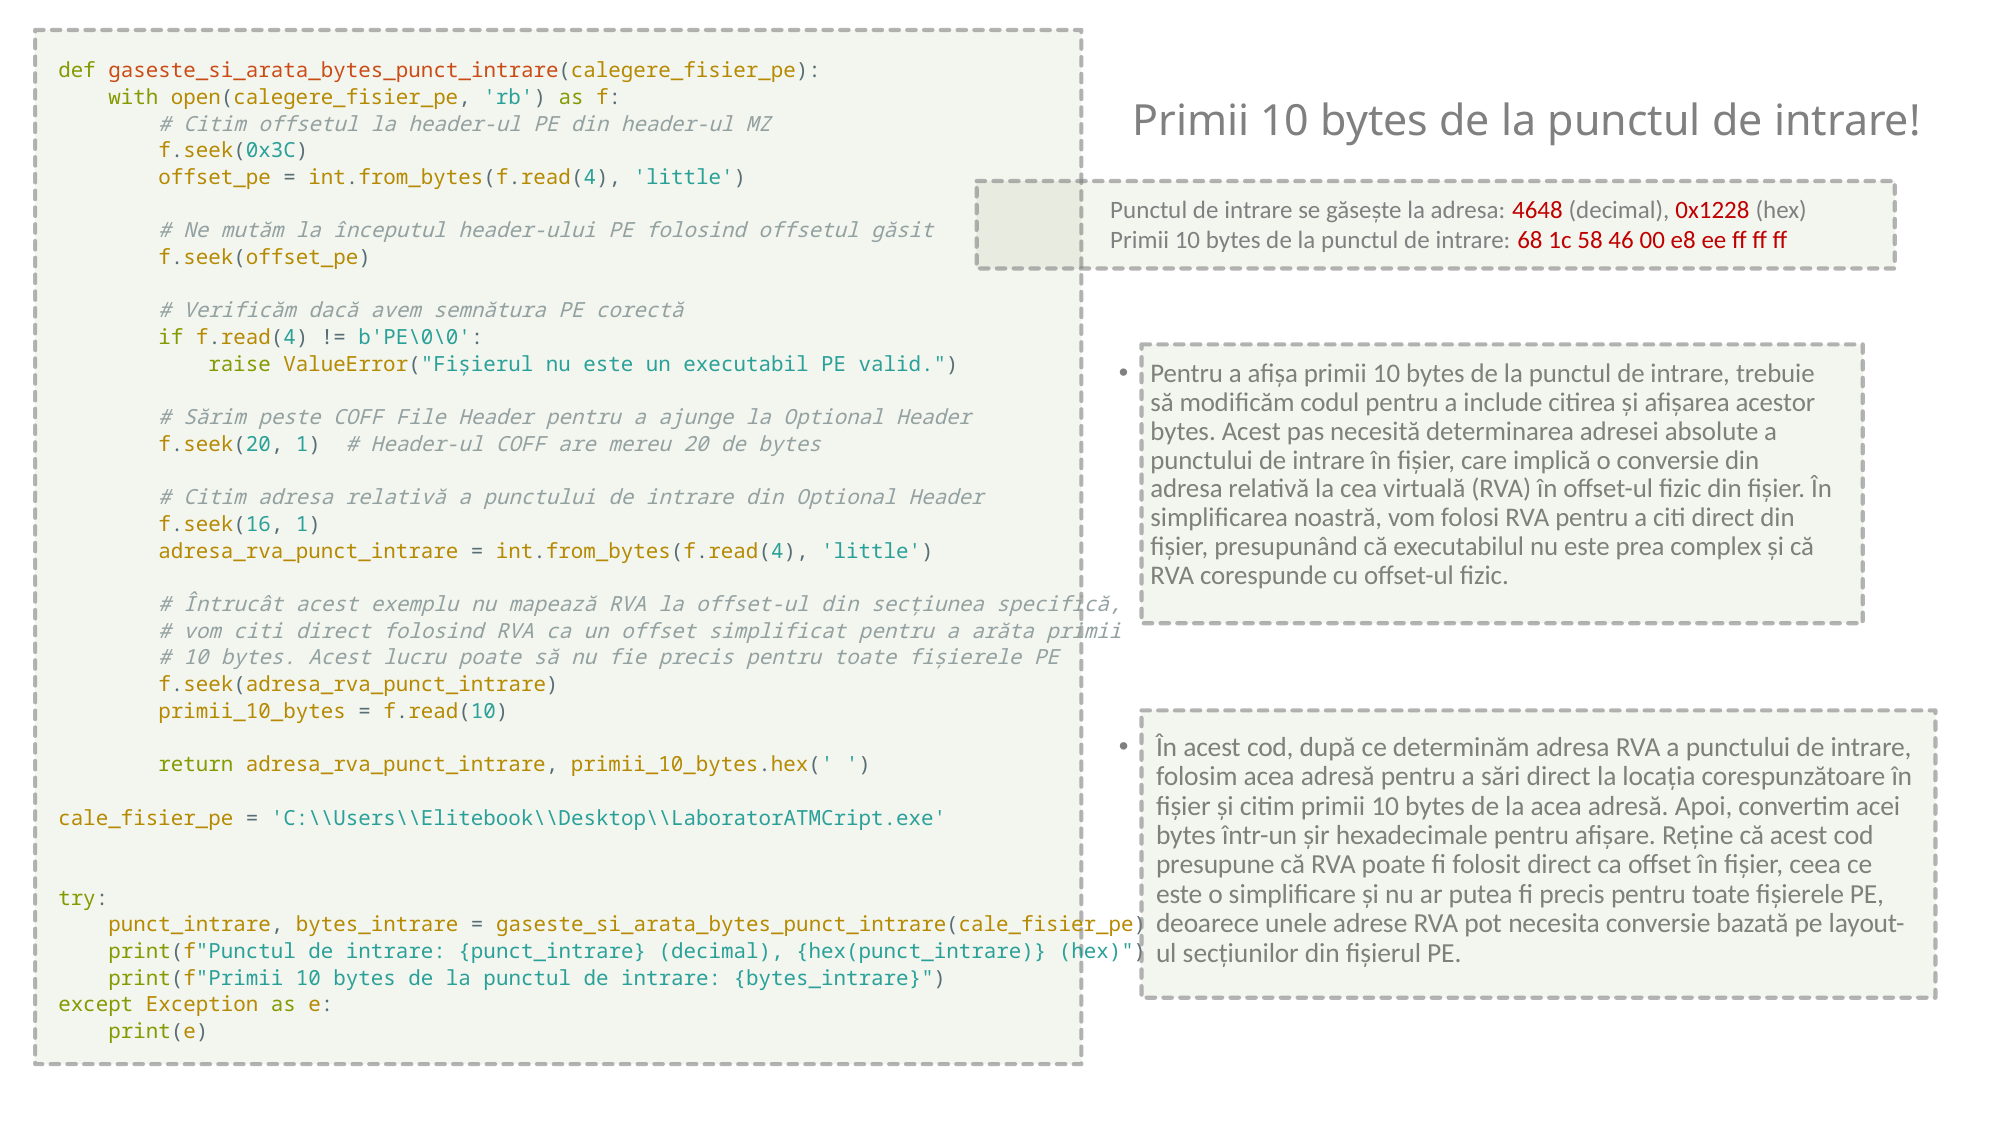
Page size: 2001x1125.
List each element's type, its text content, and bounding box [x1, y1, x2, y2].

text_box [1319, 181, 1895, 269]
text_box [35, 29, 1082, 1065]
text_box Punctul de intrare se găsește la adresa: 4648 (decimal), 0x1228 (hex) Primii 10 bytes de la punctul de intrare: 68 1c 58 46 00 e8 ee ff ff ff [1095, 186, 1823, 261]
text_box [1141, 710, 1936, 998]
text_box def gaseste_si_arata_bytes_punct_intrare(calegere_fisier_pe): with open(calegere_fisier_pe, 'rb') as f: # Citim offsetul la header-ul PE din header-ul MZ f.seek(0x3C) offset_pe = int.from_bytes(f.read(4), 'little') # Ne mutăm la începutul header-ului PE folosind offsetul găsit f.seek(offset_pe) # Verificăm dacă avem semnătura PE corectă if f.read(4) != b'PE\0\0': raise ValueError("Fișierul nu este un executabil PE valid.") # Sărim peste COFF File Header pentru a ajunge la Optional Header f.seek(20, 1) # Header-ul COFF are mereu 20 de bytes # Citim adresa relativă a punctului de intrare din Optional Header f.seek(16, 1) adresa_rva_punct_intrare = int.from_bytes(f.read(4), 'little') # Întrucât acest exemplu nu mapează RVA la offset-ul din secțiunea specifică, # vom citi direct folosind RVA ca un offset simplificat pentru a arăta primii # 10 bytes. Acest lucru poate să nu fie precis pentru toate fișierele PE f.seek(adresa_rva_punct_intrare) primii_10_bytes = f.read(10) return adresa_rva_punct_intrare, primii_10_bytes.hex(' ') cale_fisier_pe = 'C:\\Users\\Elitebook\\Desktop\\LaboratorATMCript.exe' try: punct_intrare, bytes_intrare = gaseste_si_arata_bytes_punct_intrare(cale_fisier_pe) print(f"Punctul de intrare: {punct_intrare} (decimal), {hex(punct_intrare)} (hex)") print(f"Primii 10 bytes de la punctul de intrare: {bytes_intrare}") except Exception as e: print(e) [43, 47, 1319, 1051]
text_box [1141, 344, 1863, 624]
title Primii 10 bytes de la punctul de intrare! [1319, 74, 1979, 170]
list Pentru a afișa primii 10 bytes de la punctul de intrare, trebuie să modificăm codul pentru a include citirea și afișarea acestor bytes. Acest pas necesită determinarea adresei absolute a punctului de intrare în fișier, care implică o conversie din adresa relativă la cea virtuală (RVA) în offset-ul fizic din fișier. În simplificarea noastră, vom folosi RVA pentru a citi direct din fișier, presupunând că executabilul nu este prea complex și că RVA corespunde cu offset-ul fizic. [1104, 310, 1851, 626]
text_box În acest cod, după ce determinăm adresa RVA a punctului de intrare, folosim acea adresă pentru a sări direct la locația corespunzătoare în fișier și citim primii 10 bytes de la acea adresă. Apoi, convertim acei bytes într-un șir hexadecimale pentru afișare. Reține că acest cod presupune că RVA poate fi folosit direct ca offset în fișier, ceea ce este o simplificare și nu ar putea fi precis pentru toate fișierele PE, deoarece unele adrese RVA pot necesita conversie bazată pe layout-ul secțiunilor din fișierul PE. [1104, 682, 1936, 983]
